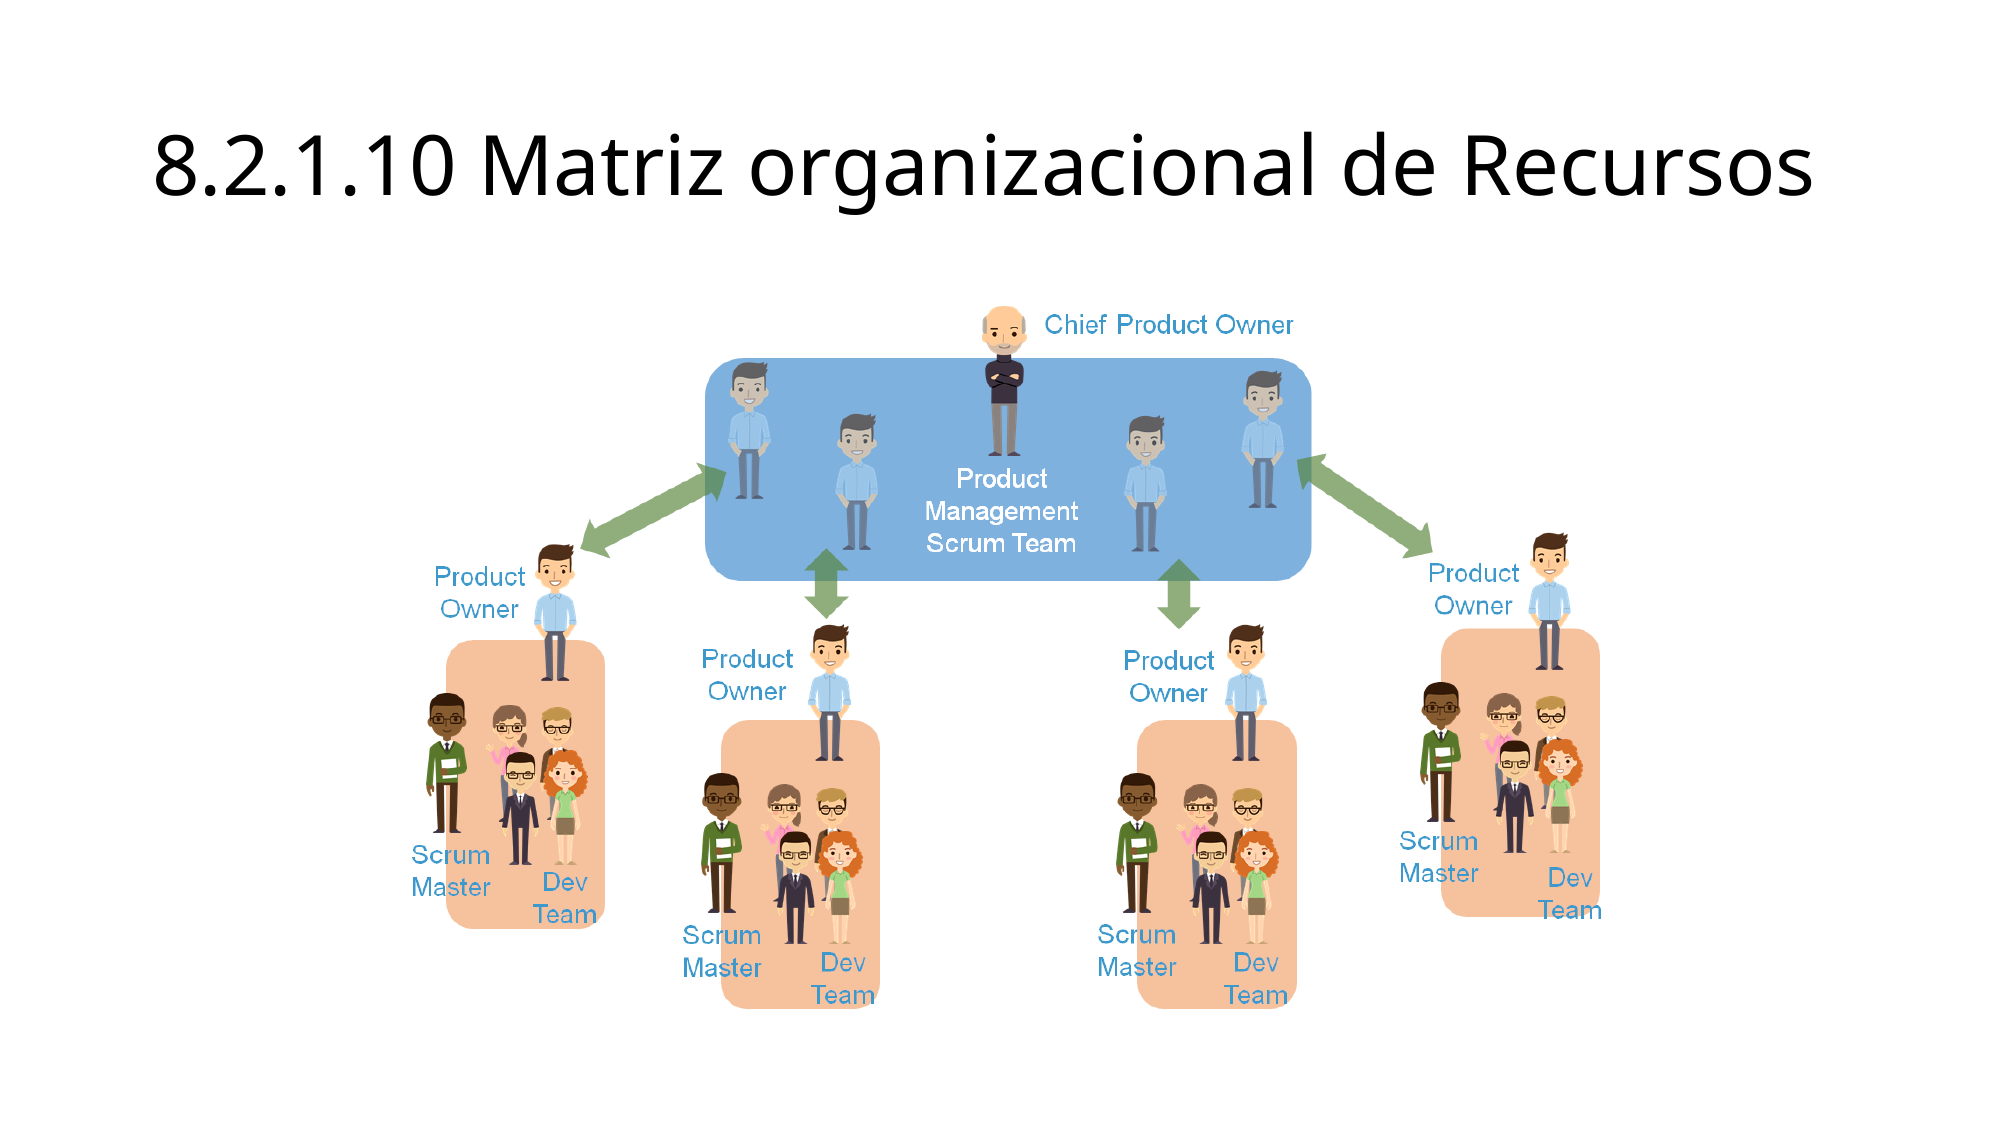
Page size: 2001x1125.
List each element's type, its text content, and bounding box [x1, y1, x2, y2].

title 8.2.1.10 Matriz organizacional de Recursos [137, 59, 1863, 278]
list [388, 299, 1612, 1014]
